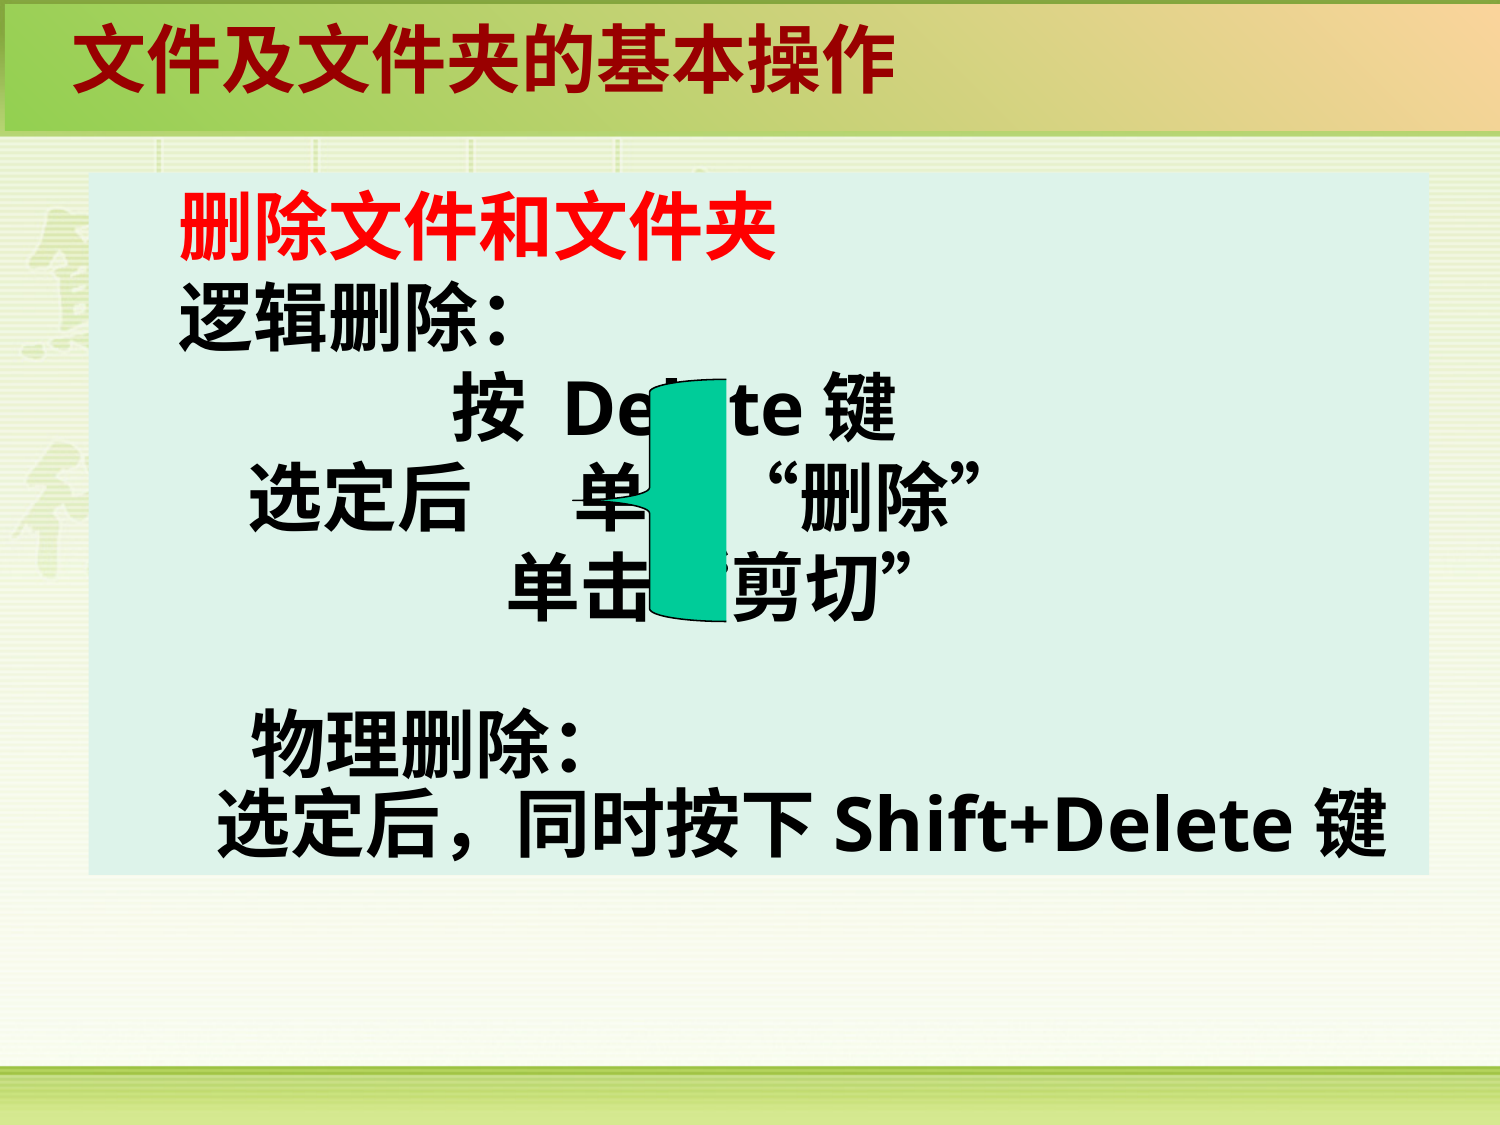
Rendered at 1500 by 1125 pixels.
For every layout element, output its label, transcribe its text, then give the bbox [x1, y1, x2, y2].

text_box 删除文件和文件夹 逻辑删除： 按 Delete键 选定后 单击“删除” 单击“剪切” 物理删除： 选定后，同时按下Shift+Delete键 [88, 172, 1430, 875]
slide_number [112, 1025, 425, 1100]
text_box 文件及文件夹的基本操作 [4, 4, 1500, 131]
text_box [572, 379, 727, 622]
picture [0, 0, 1500, 1125]
slide_number [1074, 1025, 1388, 1100]
